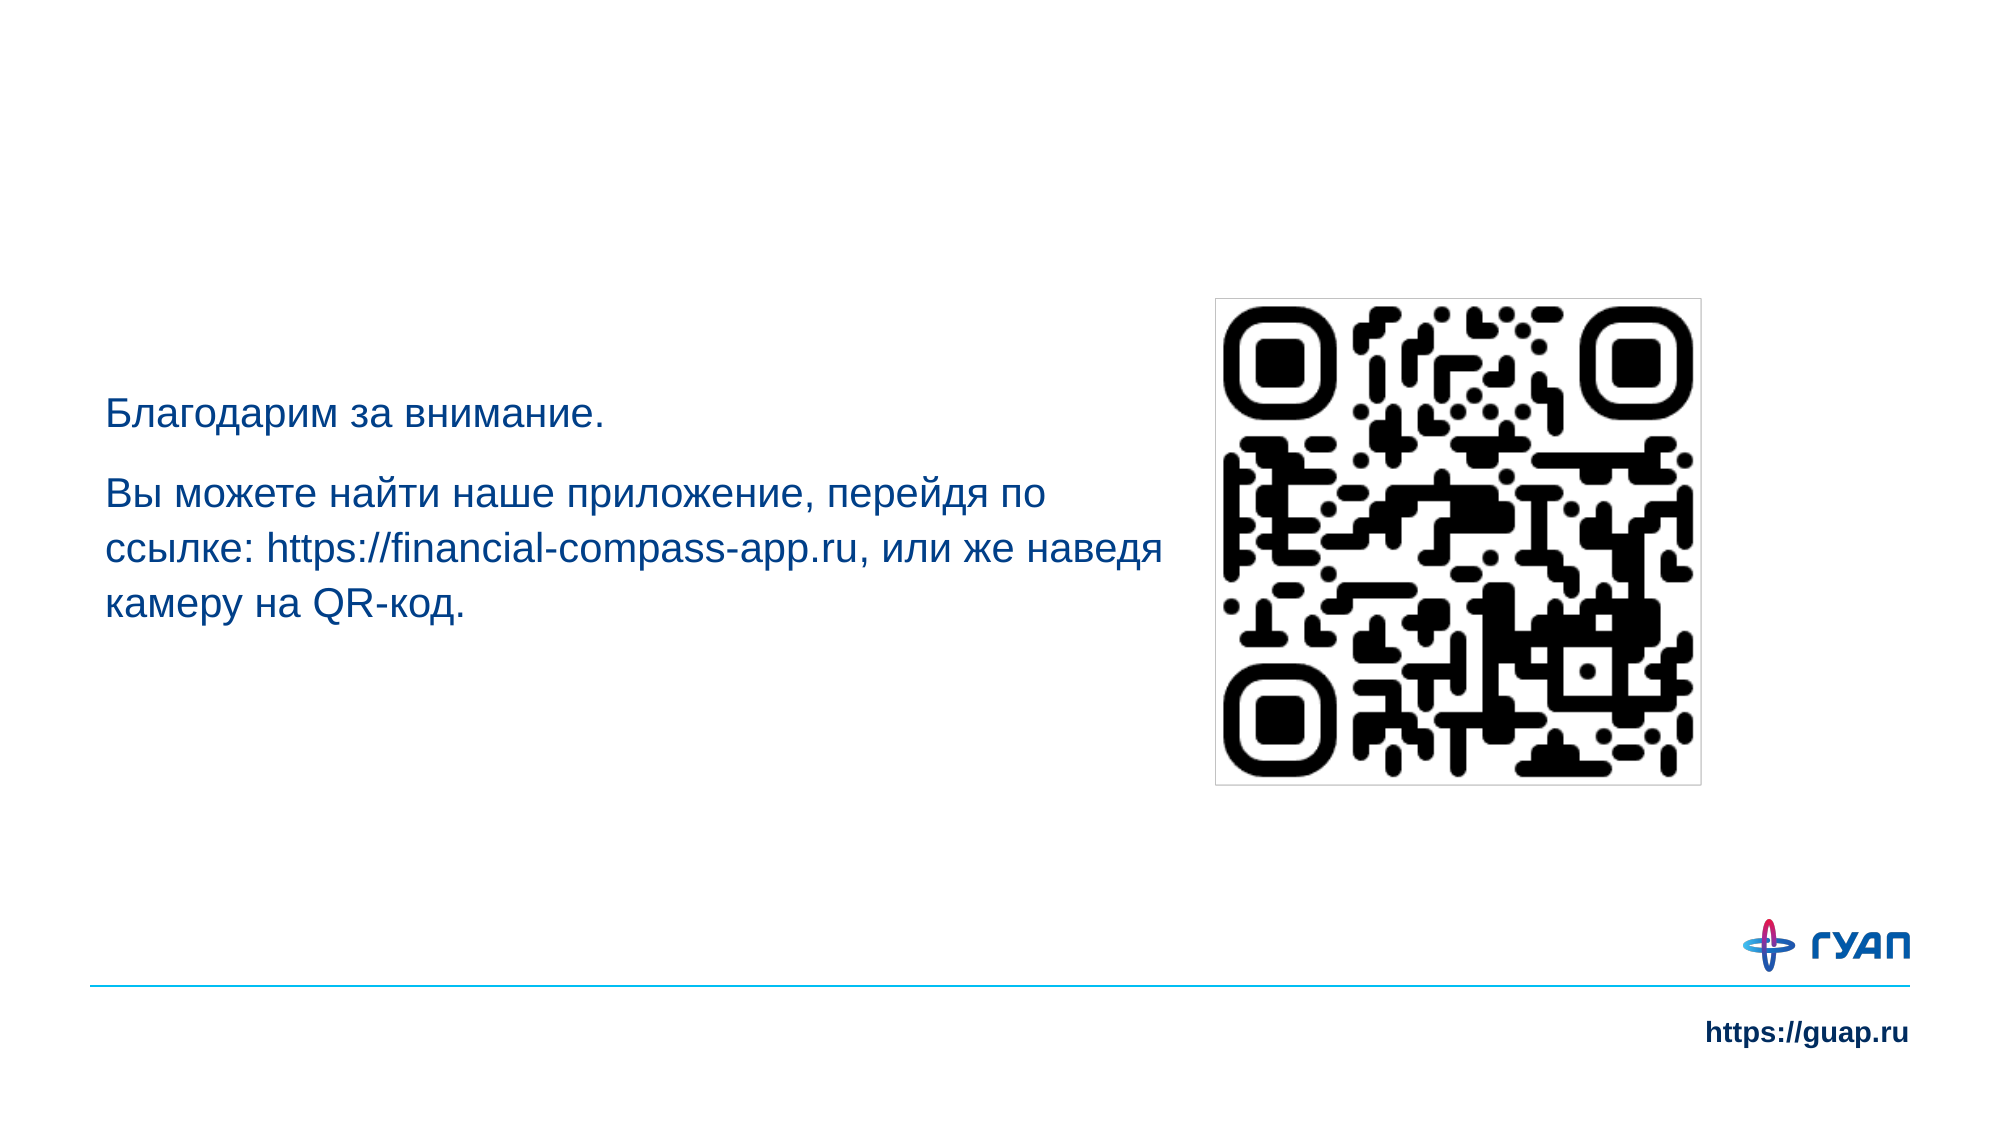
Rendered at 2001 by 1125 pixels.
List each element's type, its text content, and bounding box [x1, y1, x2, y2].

picture [1214, 297, 1704, 787]
picture [1743, 919, 1910, 972]
text_box Благодарим за внимание. Вы можете найти наше приложение, перейдя по ссылке: https://financial-compass-app.ru, или же наведя камеру на QR-код. [90, 373, 1185, 659]
